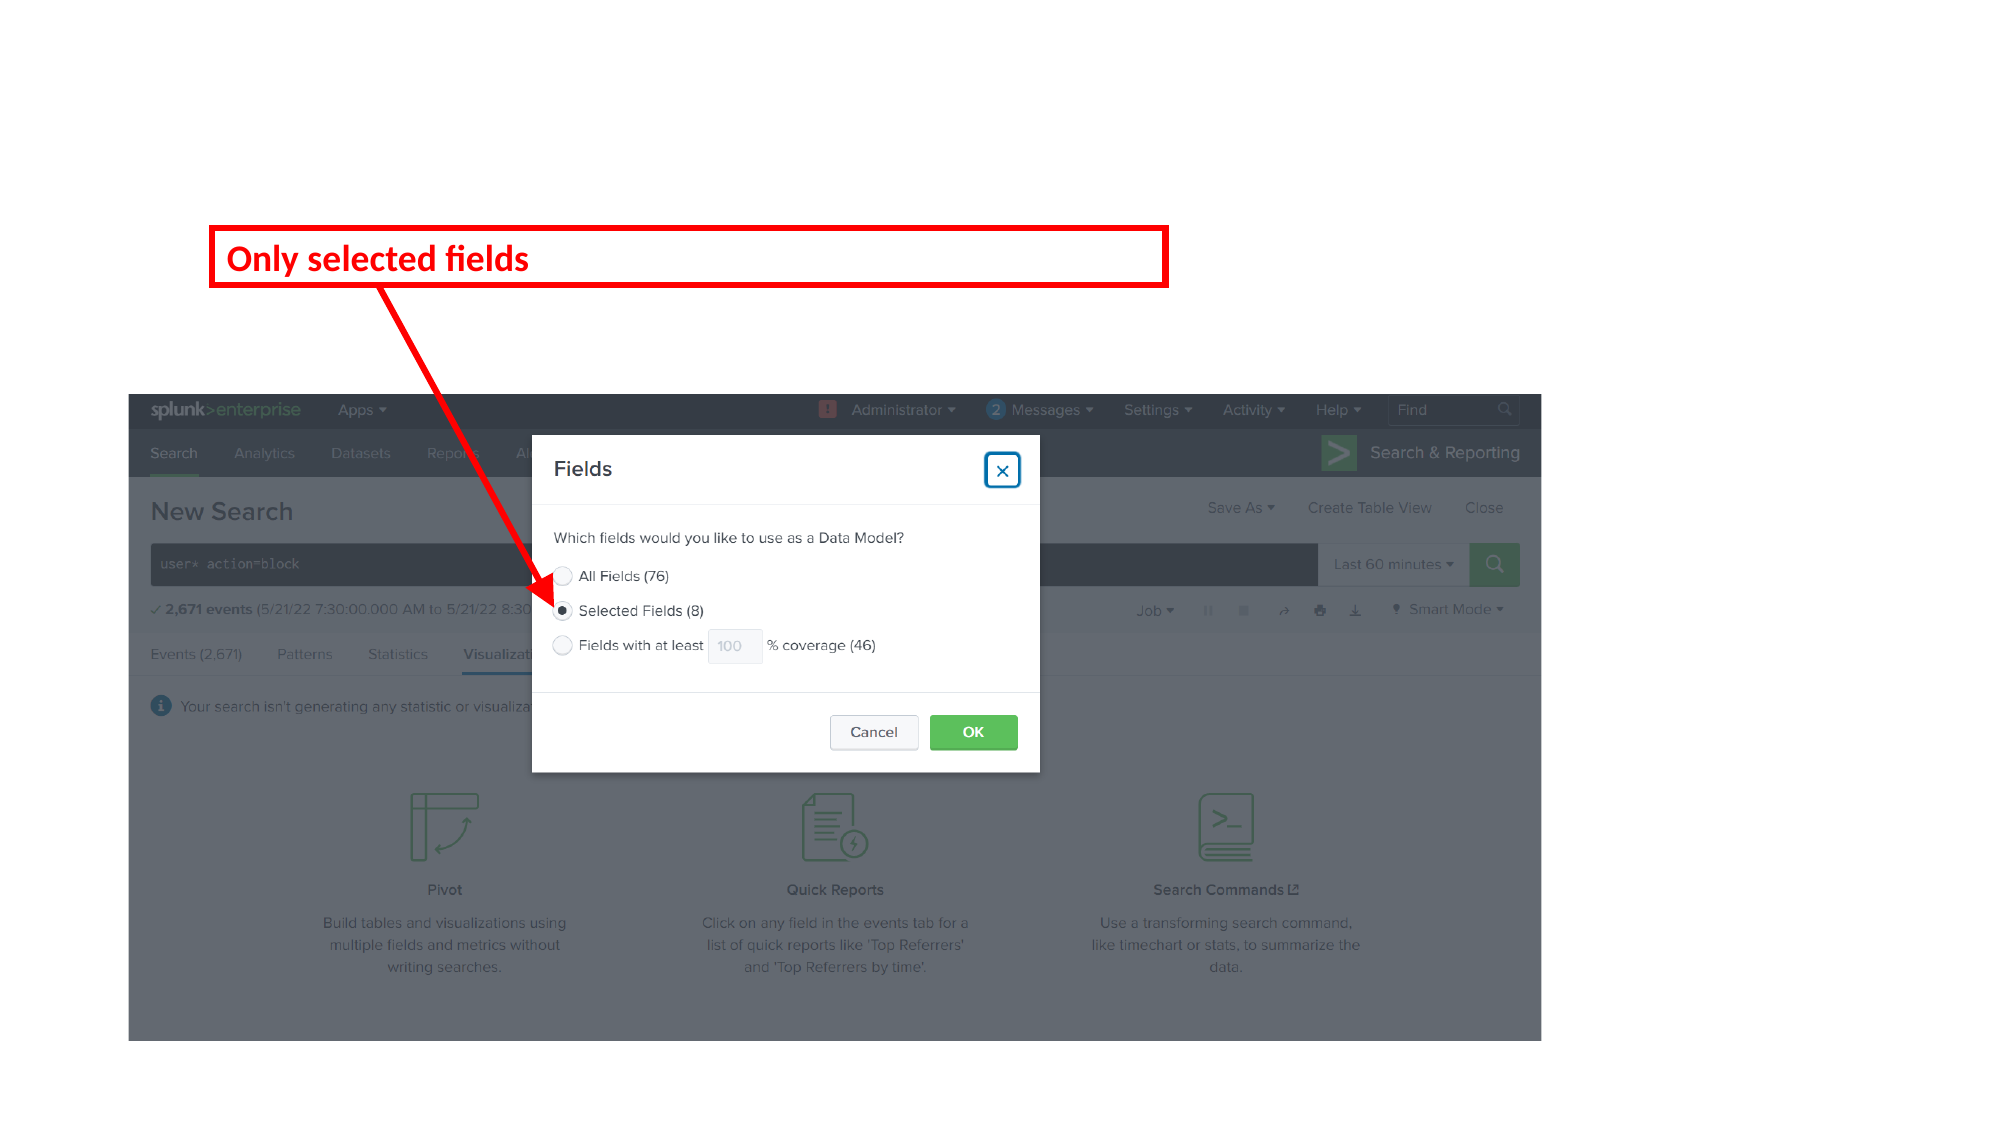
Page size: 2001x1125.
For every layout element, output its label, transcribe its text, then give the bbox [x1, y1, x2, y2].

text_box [378, 284, 555, 608]
text_box Only selected fields [211, 227, 1167, 286]
picture [128, 394, 1542, 1041]
